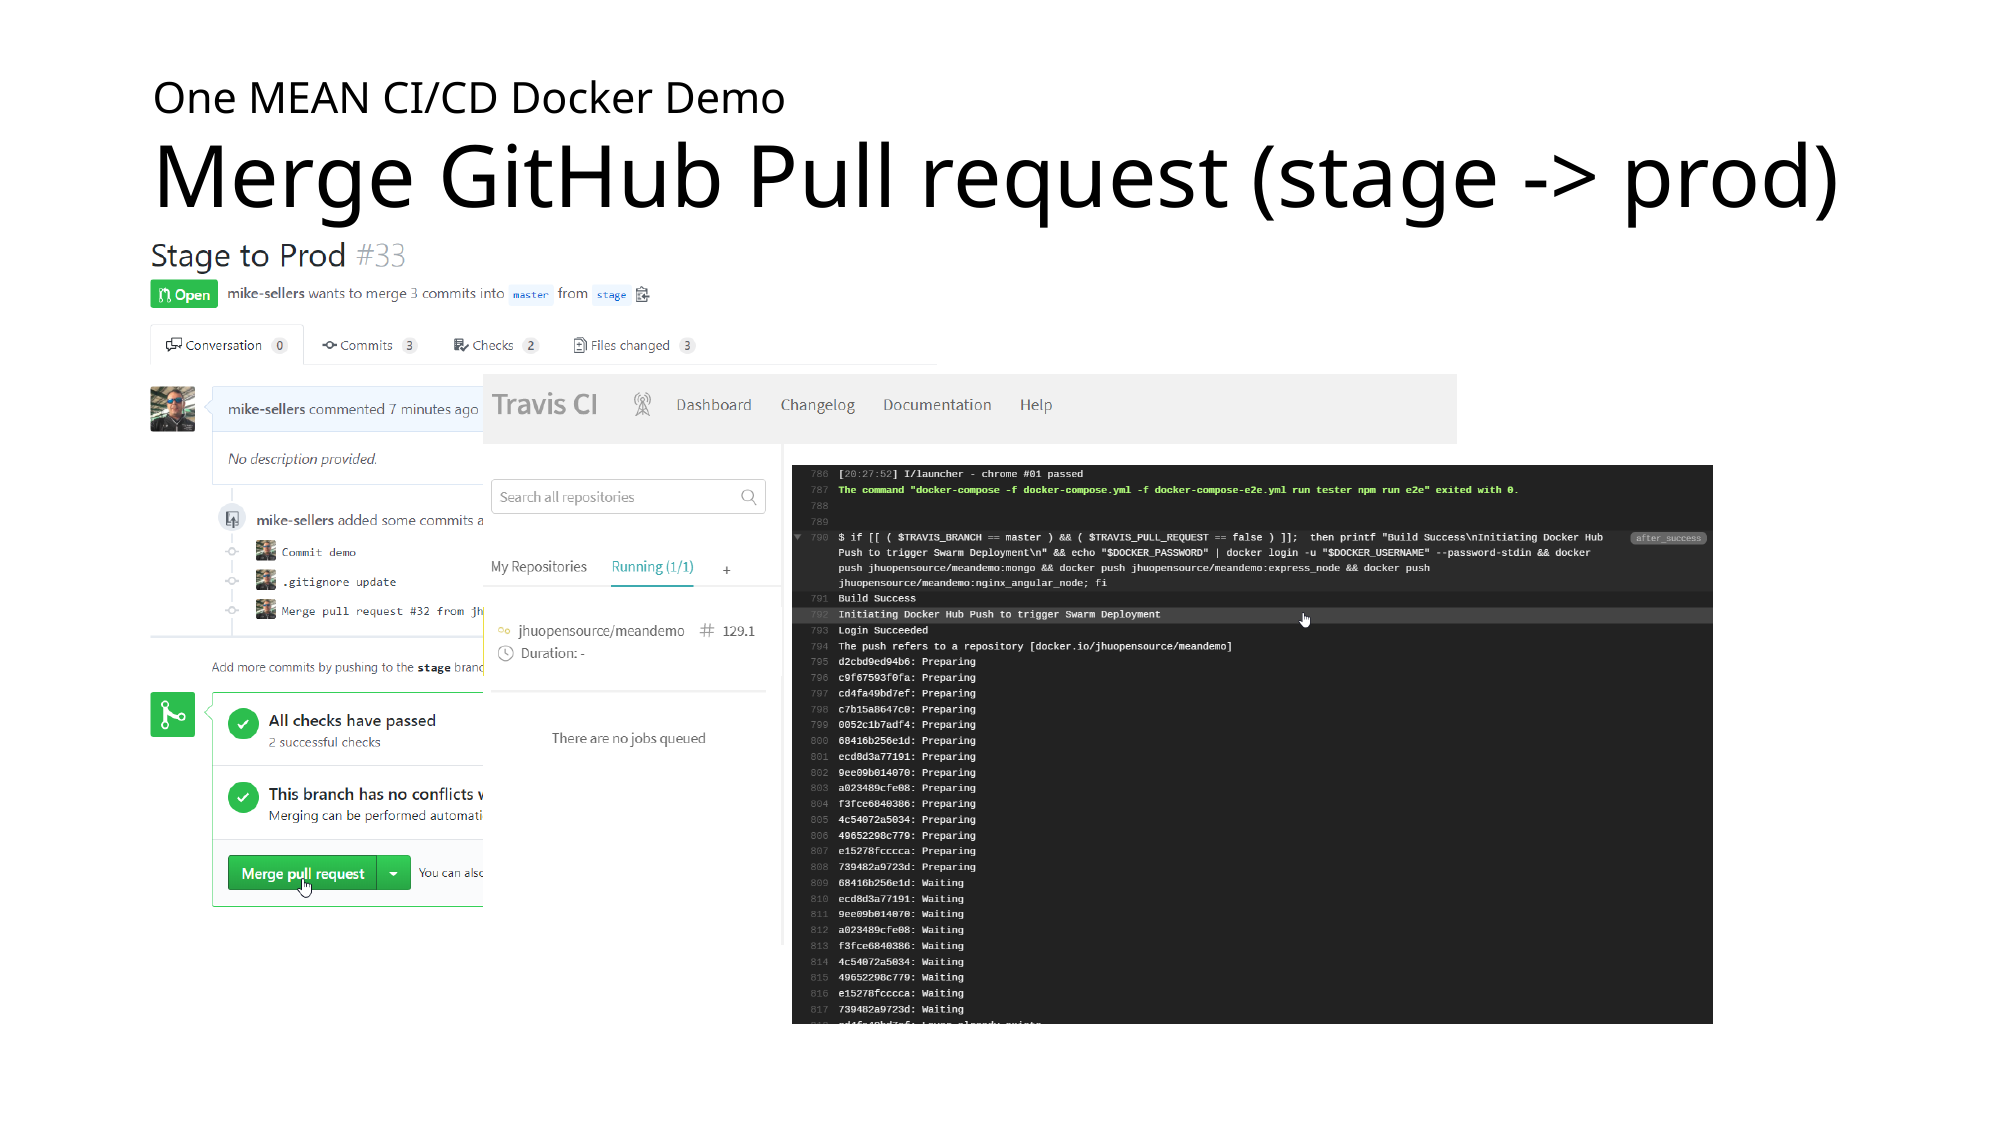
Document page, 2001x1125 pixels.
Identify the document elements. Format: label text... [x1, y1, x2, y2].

title One MEAN CI/CD Docker Demo Merge GitHub Pull request (stage -> prod) [137, 16, 1863, 279]
picture [137, 231, 1713, 1024]
